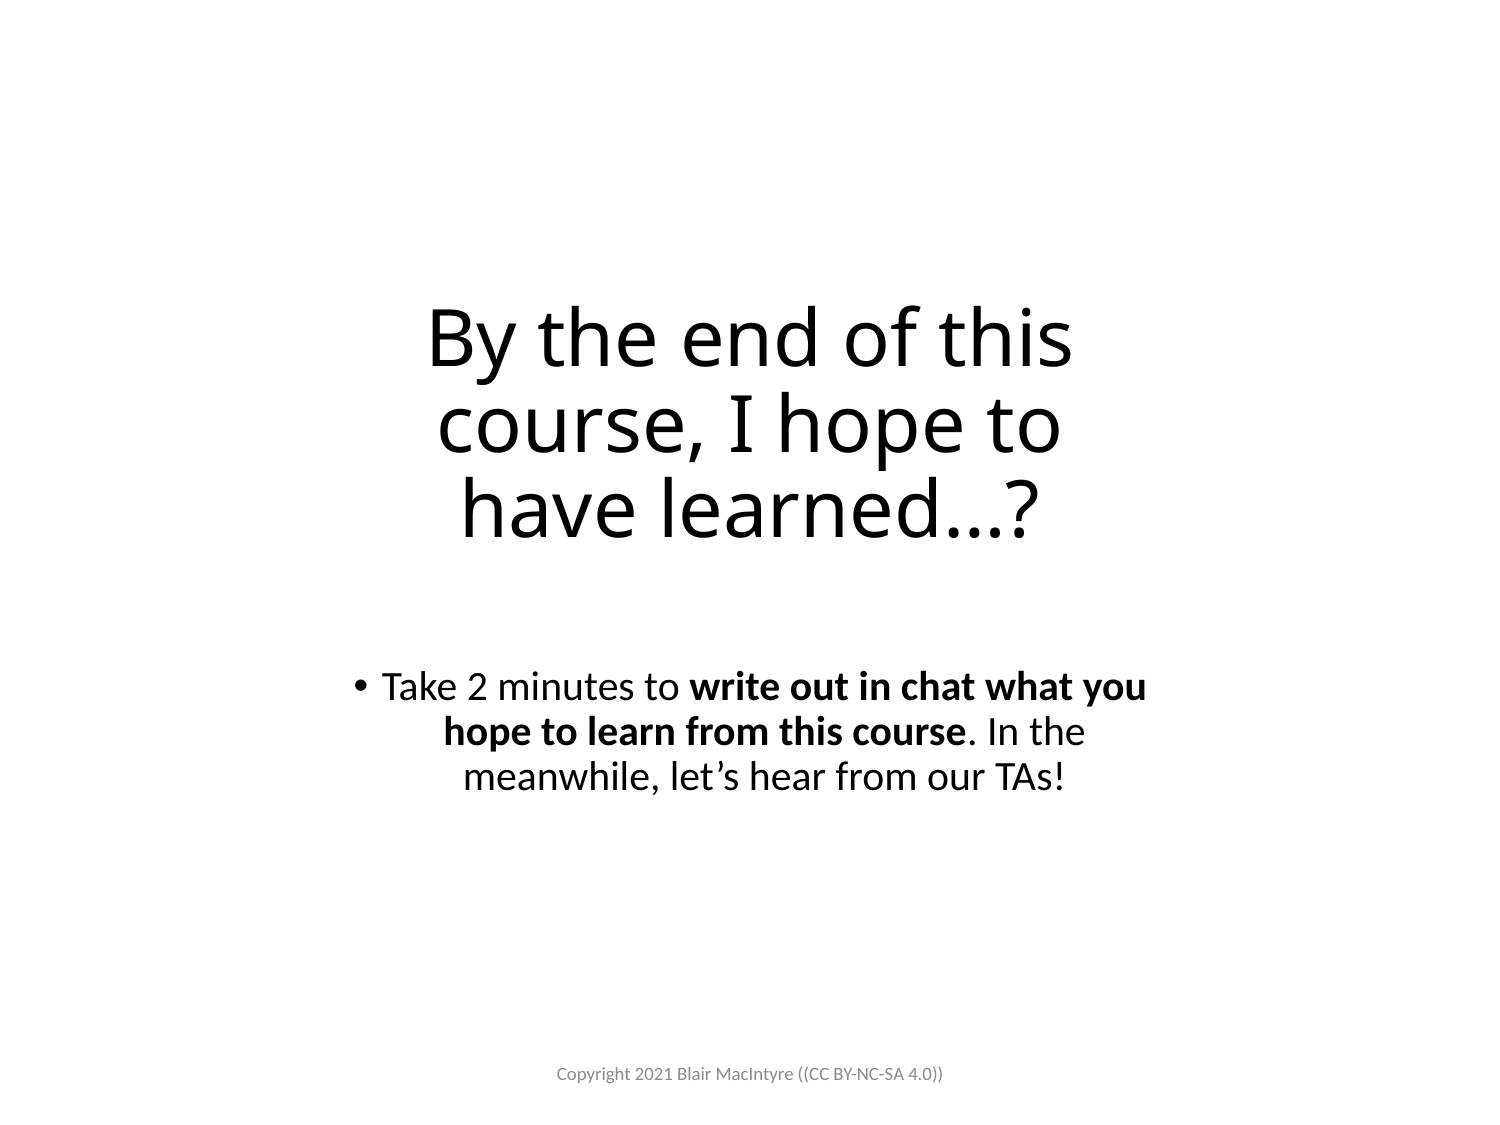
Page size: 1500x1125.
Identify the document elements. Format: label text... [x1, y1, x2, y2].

list Take 2 minutes to write out in chat what you hope to learn from this course. In the meanwhile, let’s hear from our TAs! [335, 657, 1166, 825]
footer Copyright 2021 Blair MacIntyre ((CC BY-NC-SA 4.0)) [496, 1042, 1004, 1103]
title By the end of this course, I hope to have learned…? [335, 268, 1165, 563]
